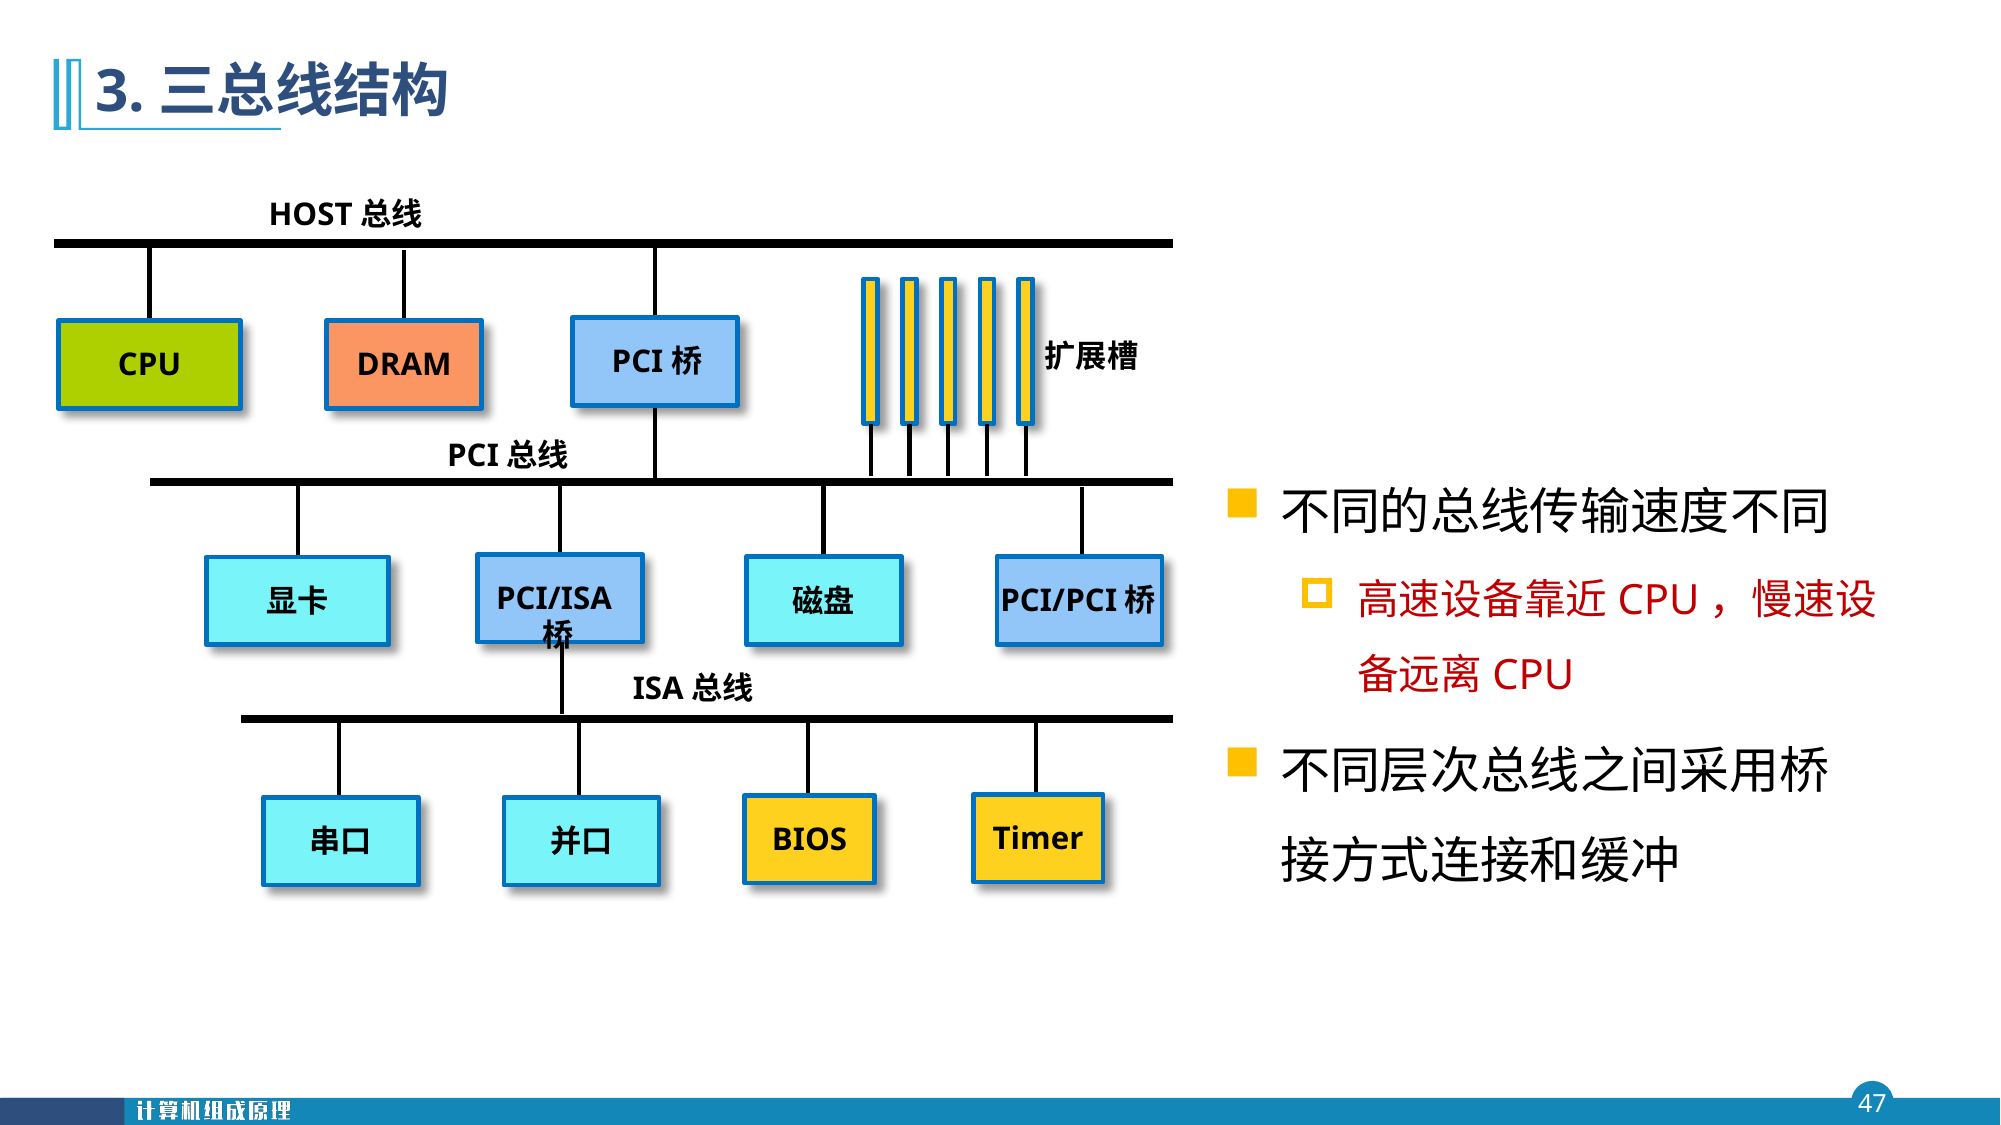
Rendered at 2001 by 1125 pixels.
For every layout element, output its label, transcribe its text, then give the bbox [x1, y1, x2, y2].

text_box 不同的总线传输速度不同 高速设备靠近CPU，慢速设备远离CPU 不同层次总线之间采用桥接方式连接和缓冲 [1208, 442, 1894, 838]
title 3.三总线结构 [80, 42, 1805, 144]
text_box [58, 187, 1173, 886]
